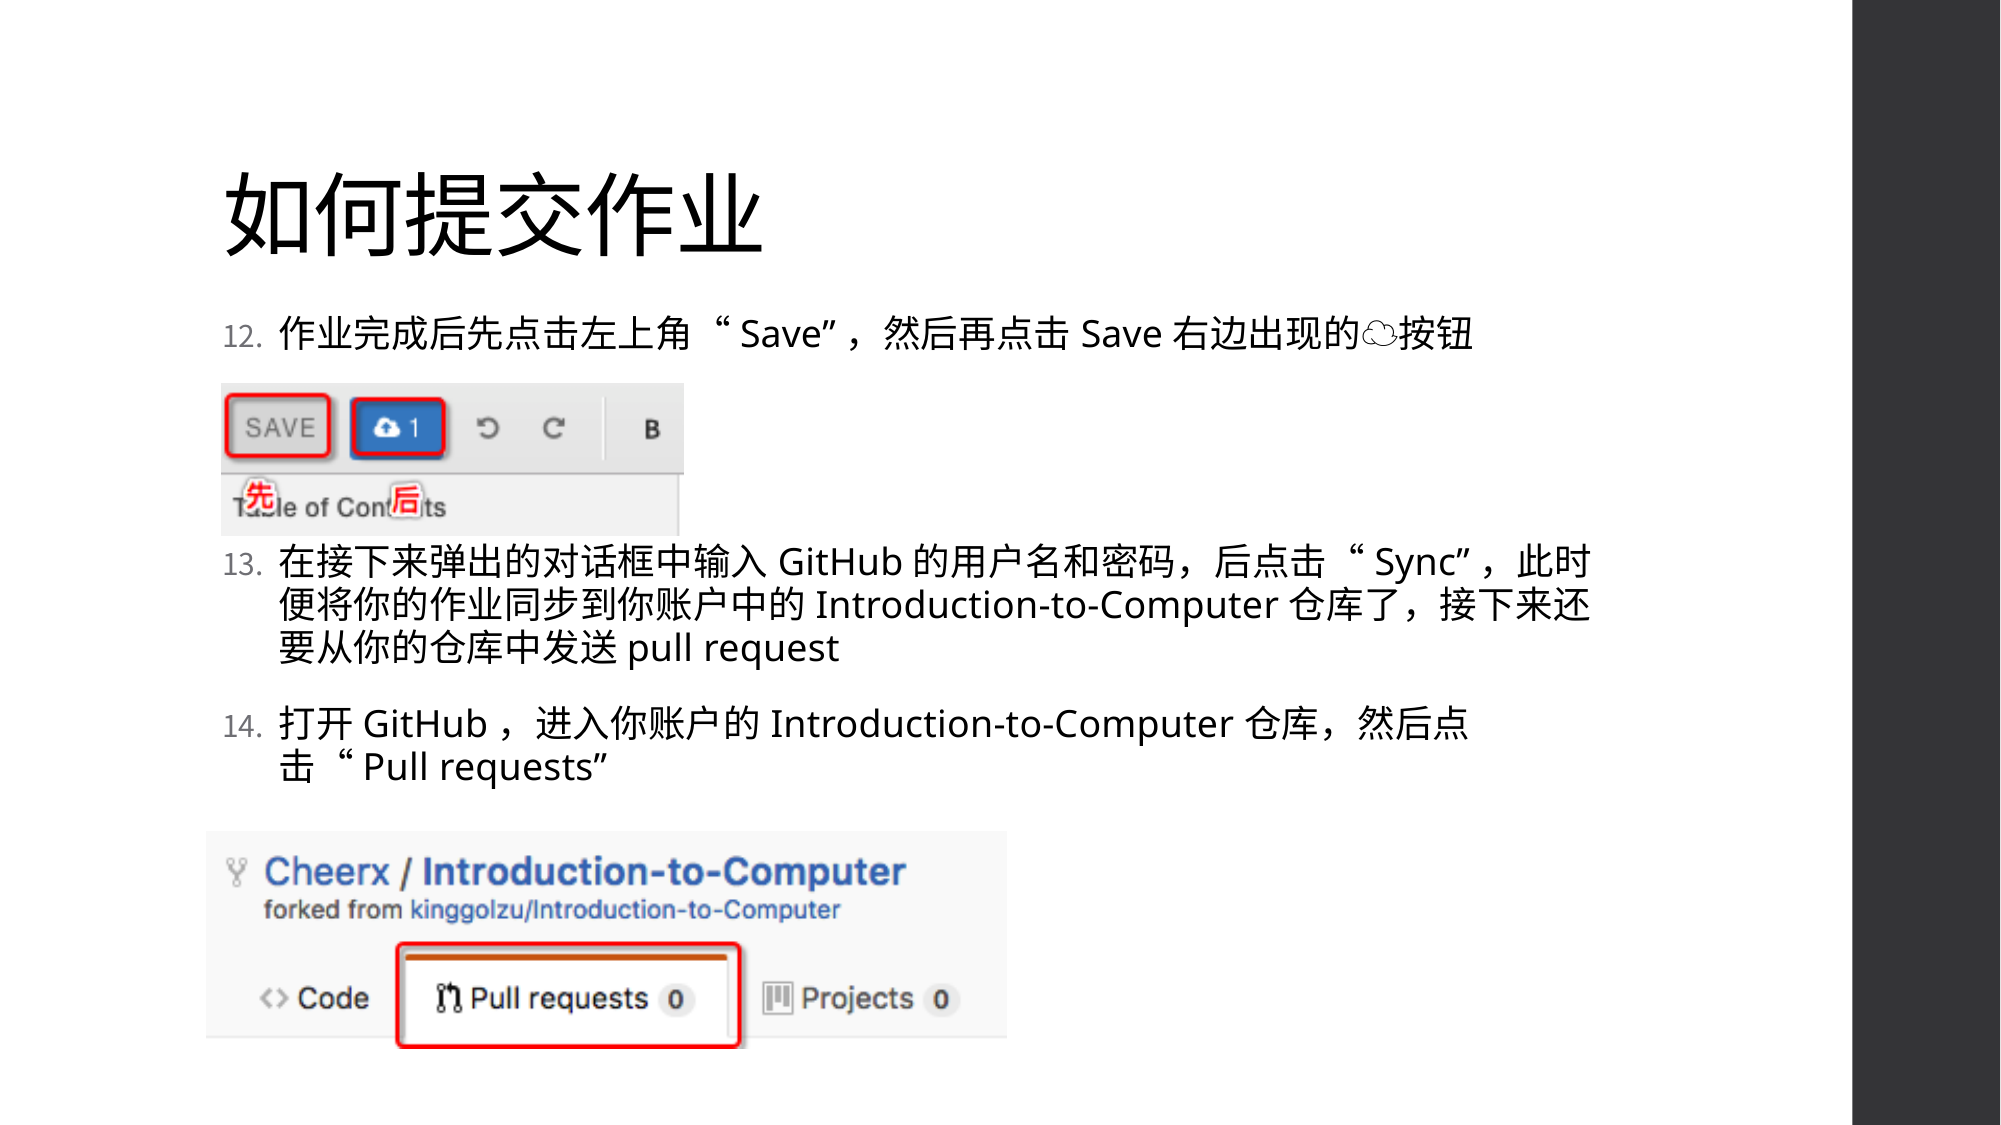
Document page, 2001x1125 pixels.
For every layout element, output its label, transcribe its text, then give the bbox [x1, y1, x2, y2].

list 作业完成后先点击左上角“Save”，然后再点击Save右边出现的☁️按钮 在接下来弹出的对话框中输入GitHub的用户名和密码，后点击“Sync”，此时便将你的作业同步到你账户中的Introduction-to-Computer仓库了，接下来还要从你的仓库中发送pull request 打开GitHub，进入你账户的Introduction-to-Computer仓库，然后点击“Pull requests” [206, 306, 1617, 1020]
title 如何提交作业 [206, 60, 1797, 278]
picture [221, 382, 685, 536]
picture [206, 831, 1008, 1049]
